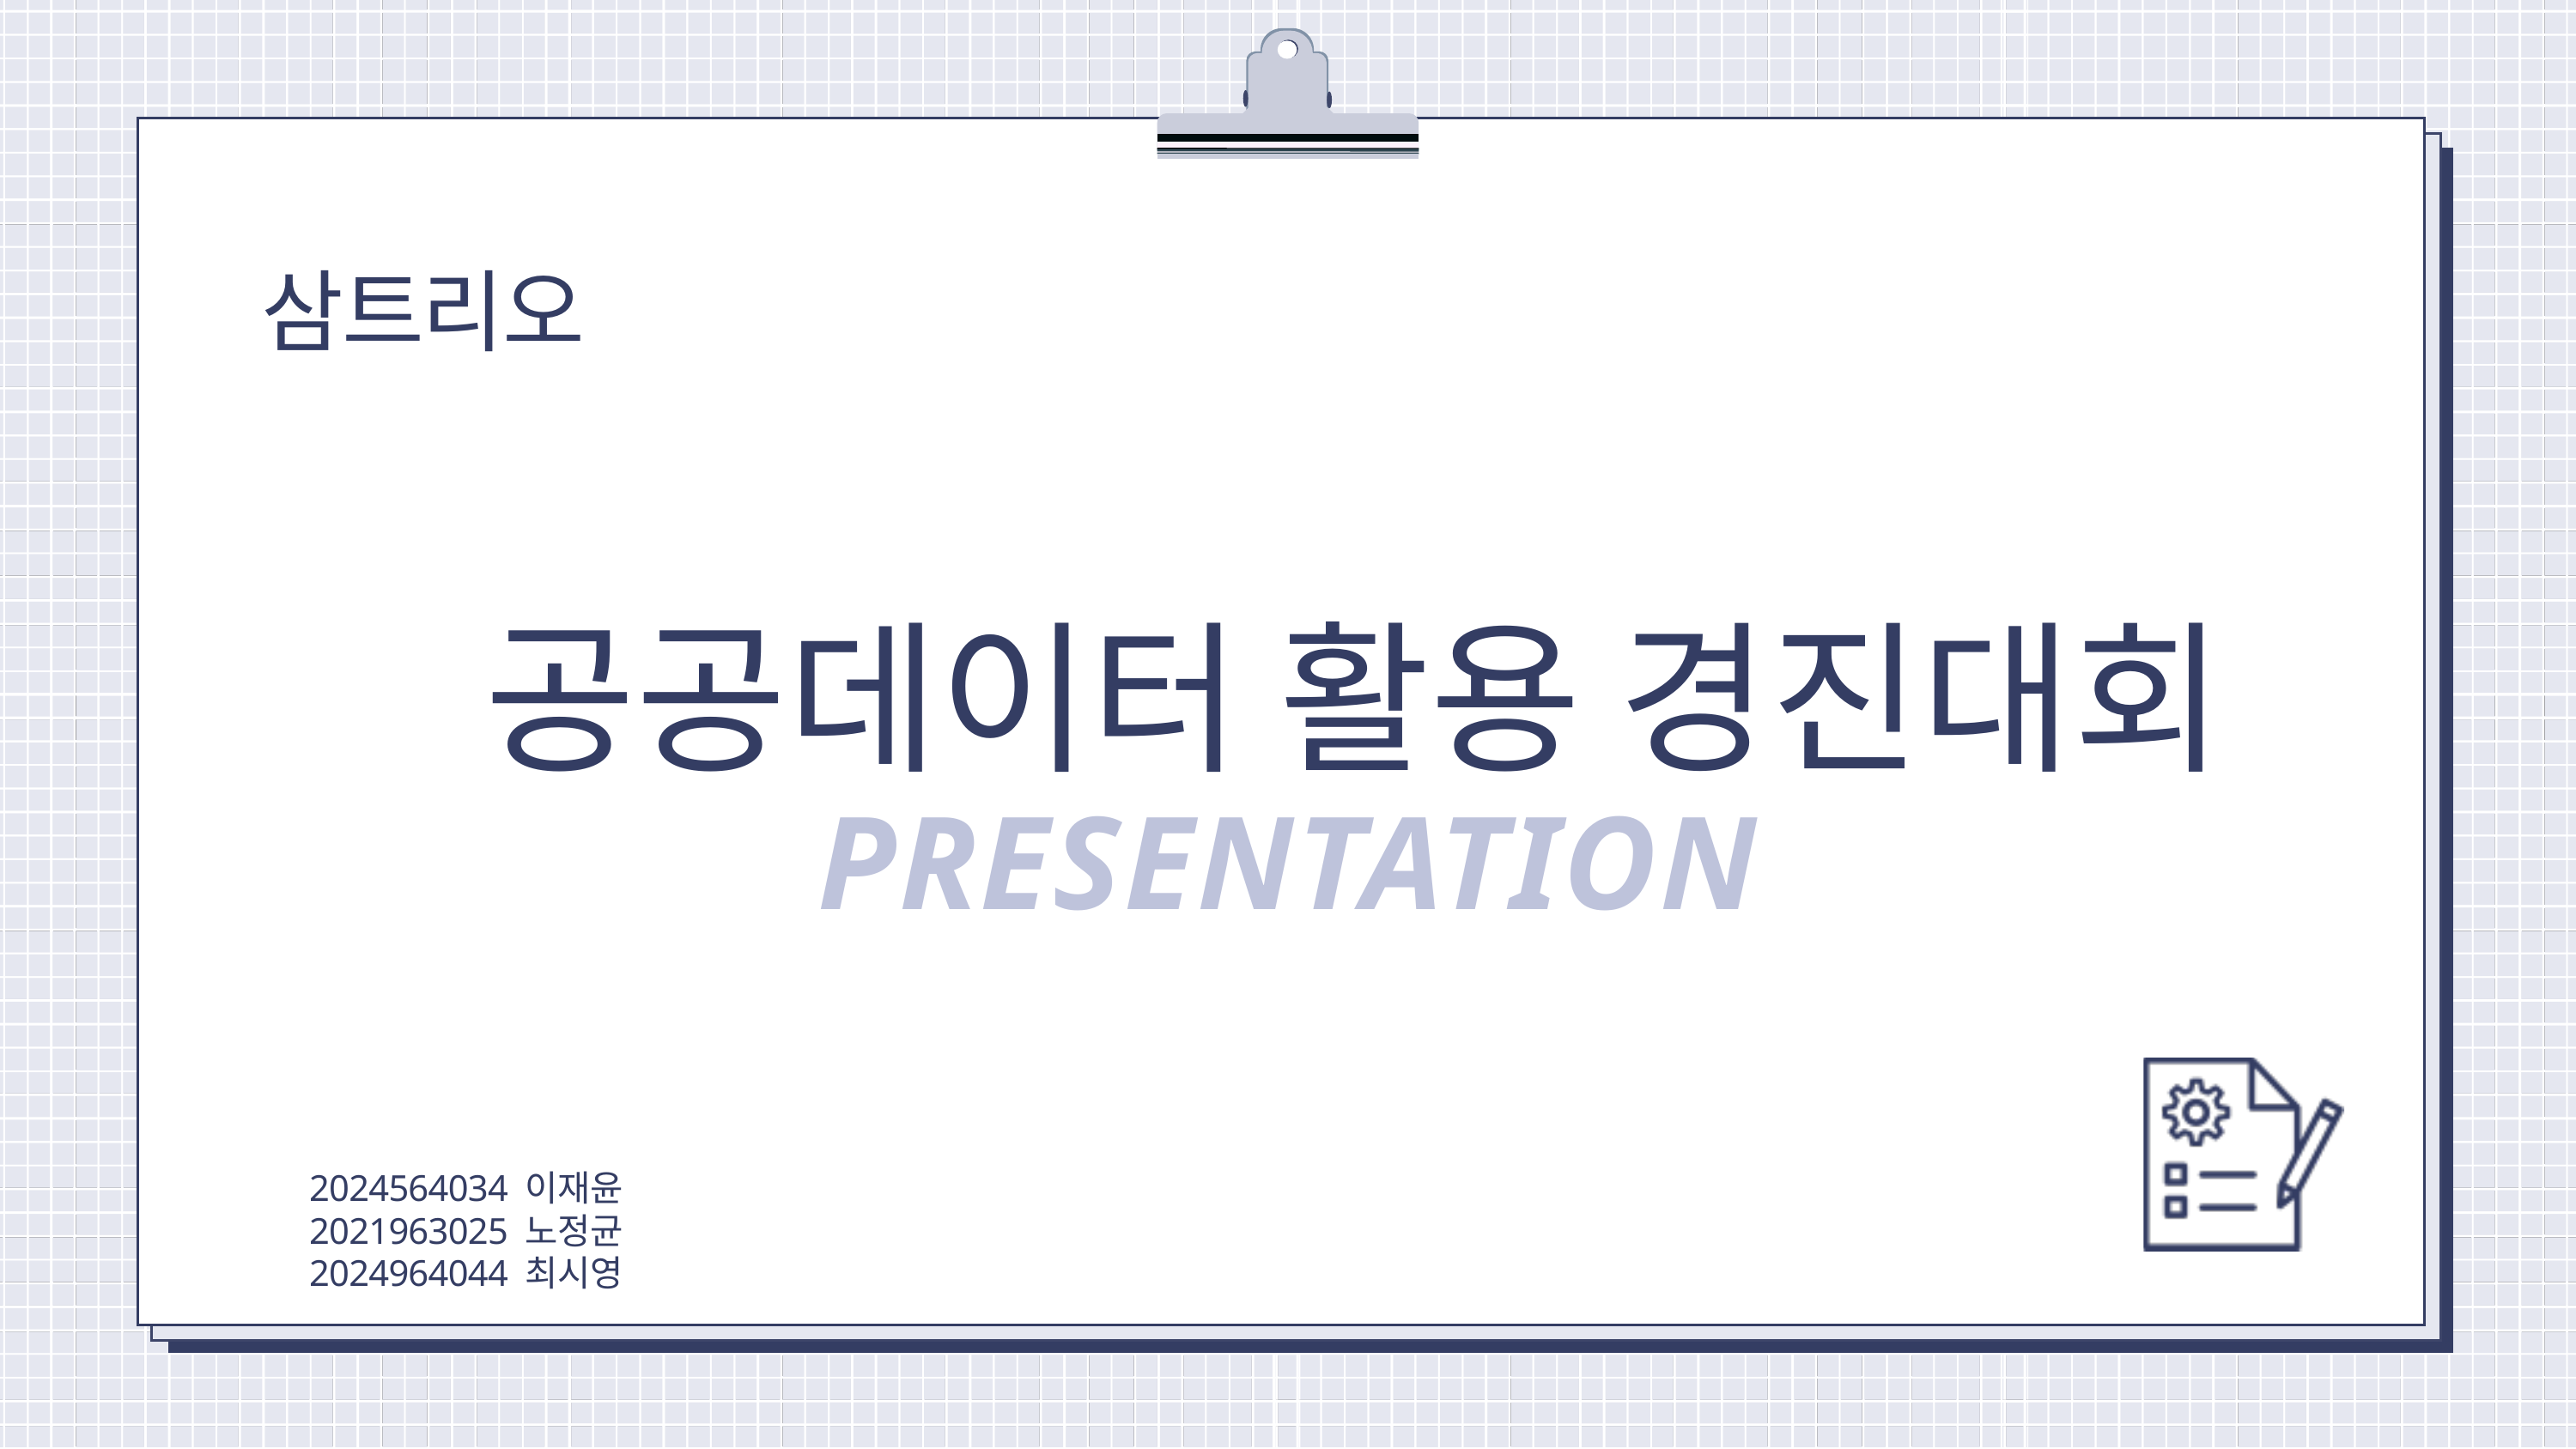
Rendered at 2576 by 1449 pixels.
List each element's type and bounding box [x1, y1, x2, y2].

text_box [1157, 27, 1419, 160]
text_box [0, 0, 2576, 1449]
text_box [137, 118, 2454, 1353]
